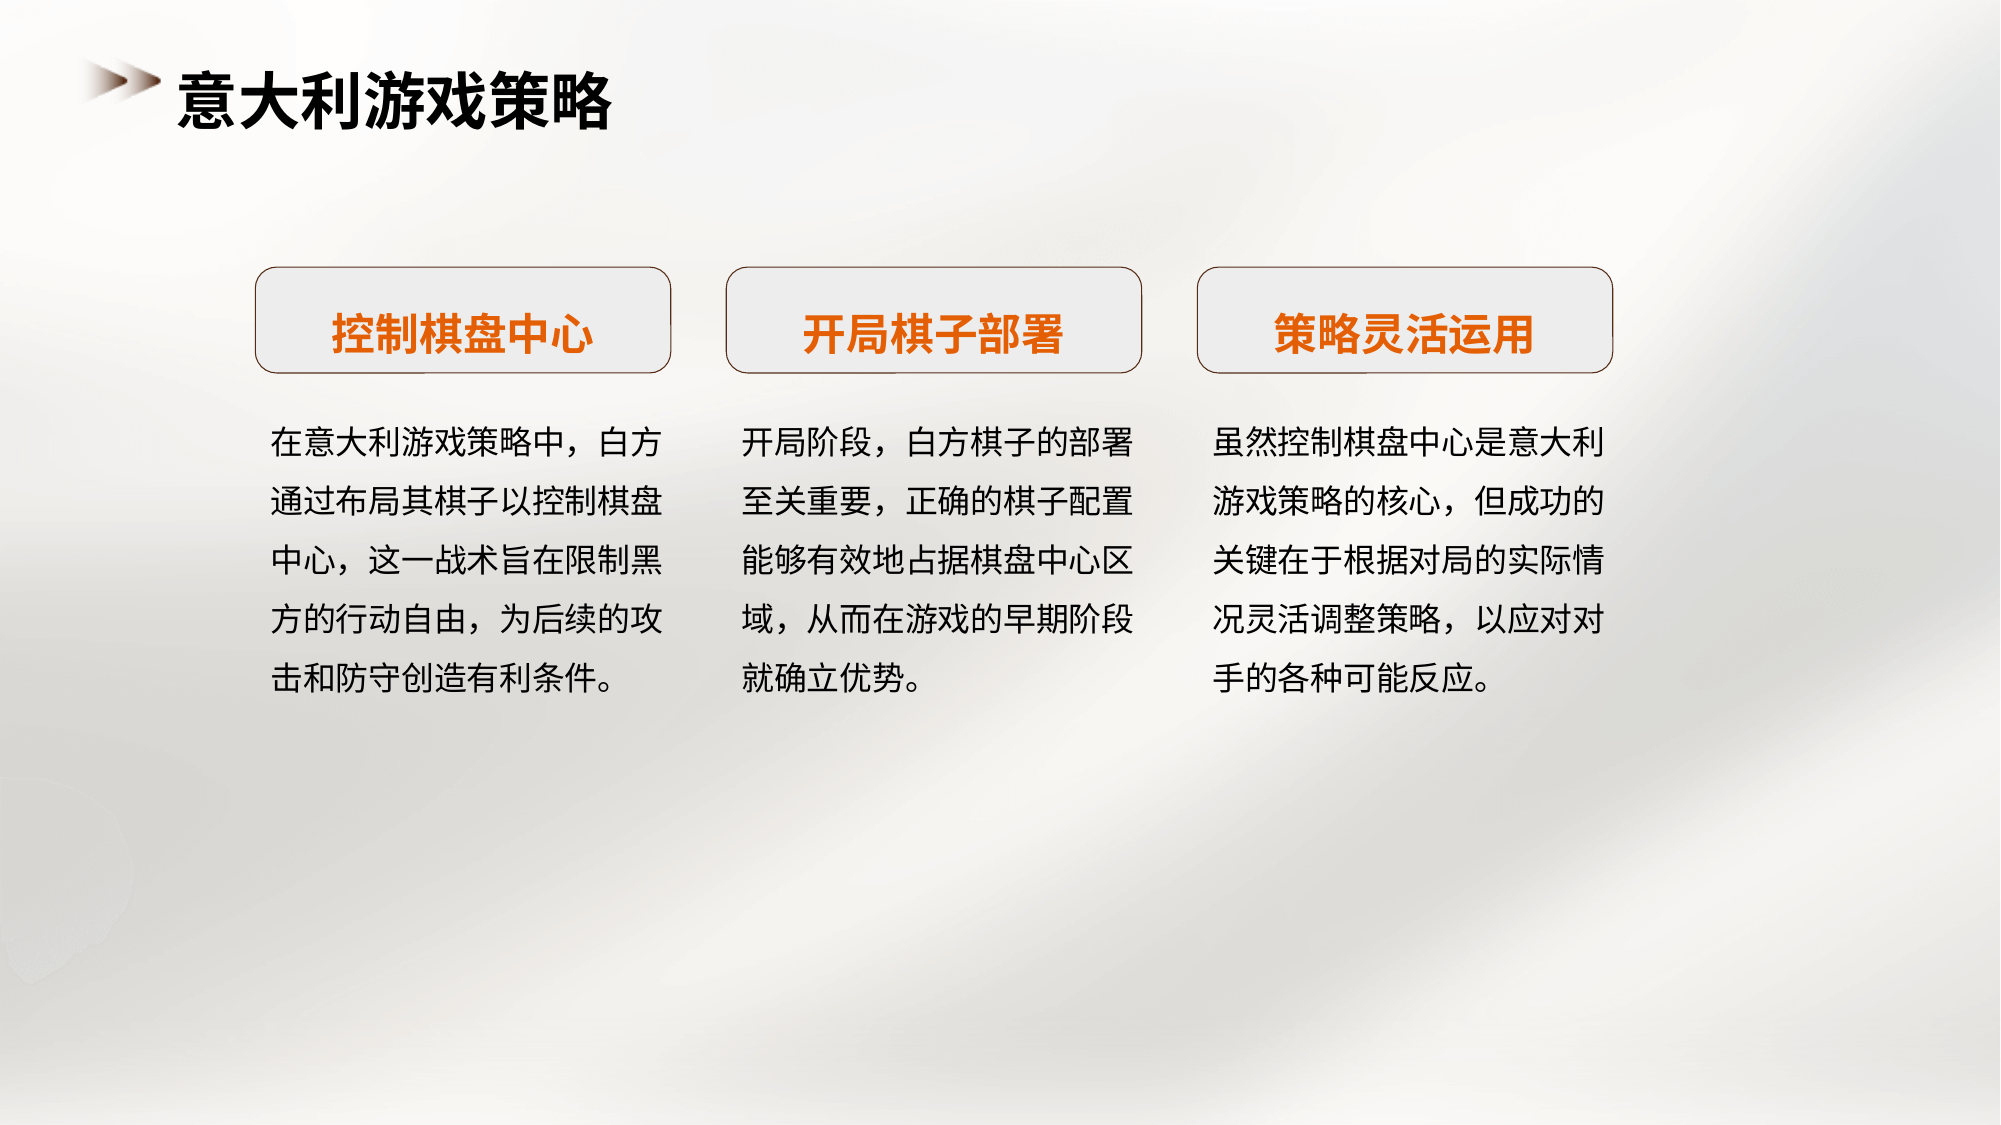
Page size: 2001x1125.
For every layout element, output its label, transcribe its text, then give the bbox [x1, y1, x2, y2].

picture [0, 0, 2001, 1125]
text_box 控制棋盘中心 [253, 265, 673, 376]
text_box 开局阶段，白方棋子的部署至关重要，正确的棋子配置能够有效地占据棋盘中心区域，从而在游戏的早期阶段就确立优势。 [725, 392, 1179, 706]
text_box 在意大利游戏策略中，白方通过布局其棋子以控制棋盘中心，这一战术旨在限制黑方的行动自由，为后续的攻击和防守创造有利条件。 [254, 392, 708, 706]
text_box 虽然控制棋盘中心是意大利游戏策略的核心，但成功的关键在于根据对局的实际情况灵活调整策略，以应对对手的各种可能反应。 [1196, 392, 1650, 706]
text_box 开局棋子部署 [724, 265, 1144, 376]
text_box 意大利游戏策略 [159, 15, 1700, 147]
text_box 策略灵活运用 [1195, 265, 1615, 376]
